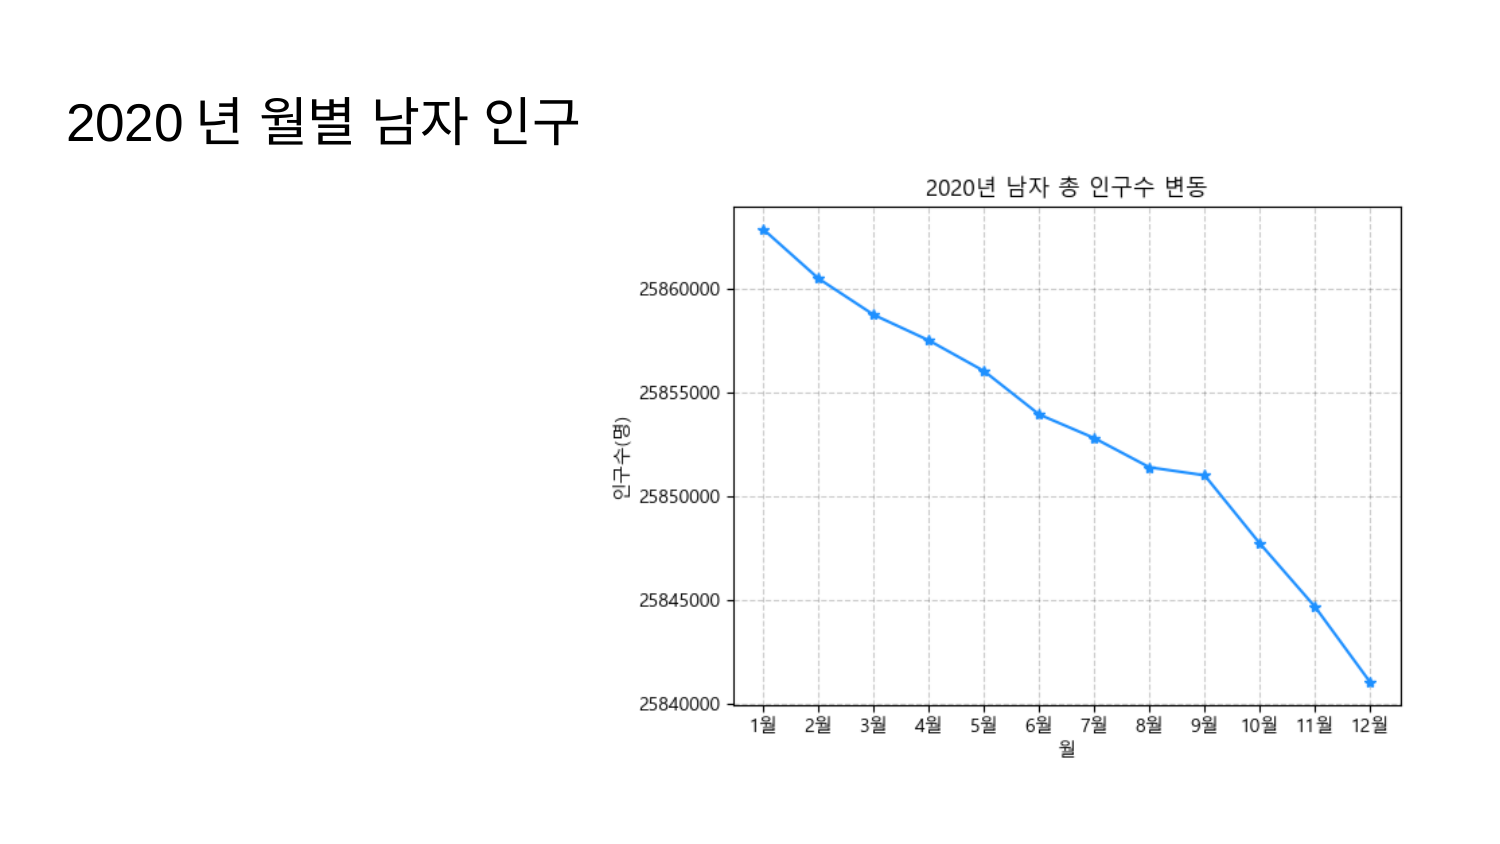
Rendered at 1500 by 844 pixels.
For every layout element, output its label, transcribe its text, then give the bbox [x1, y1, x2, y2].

title 2020년 월별 남자 인구 [51, 72, 1449, 167]
picture [598, 164, 1414, 774]
